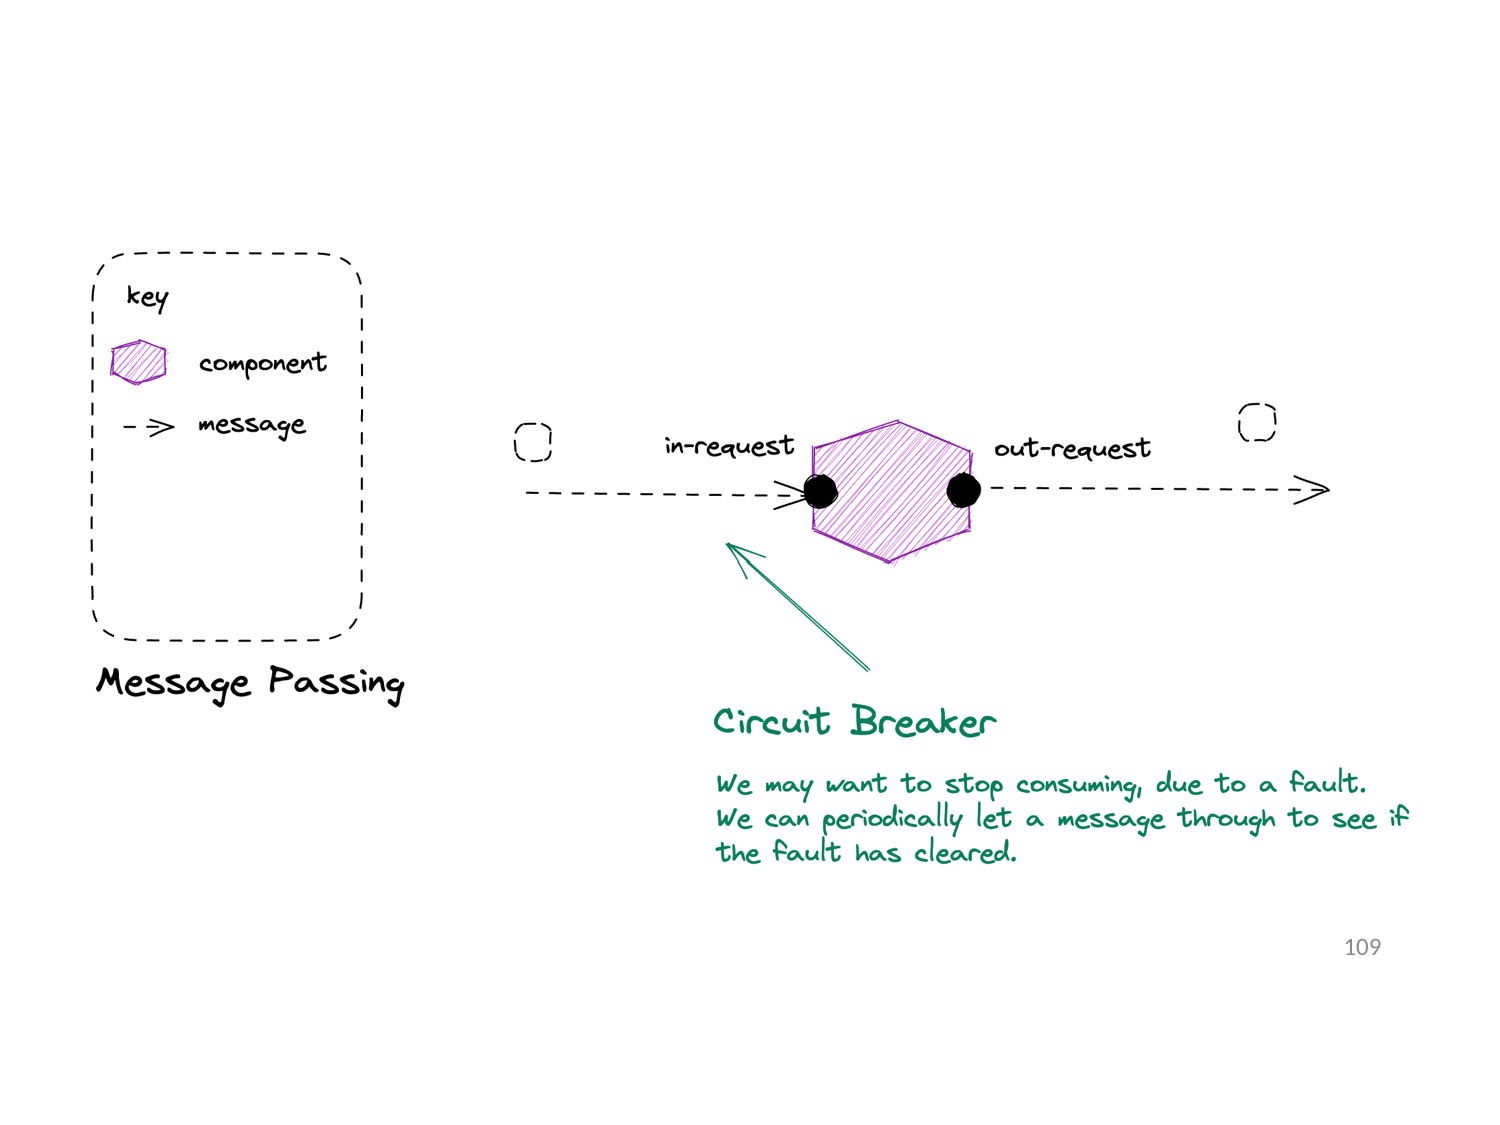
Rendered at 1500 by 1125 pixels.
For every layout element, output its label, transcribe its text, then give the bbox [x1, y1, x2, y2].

slide_number 109 [1059, 922, 1397, 968]
picture [78, 240, 1422, 885]
